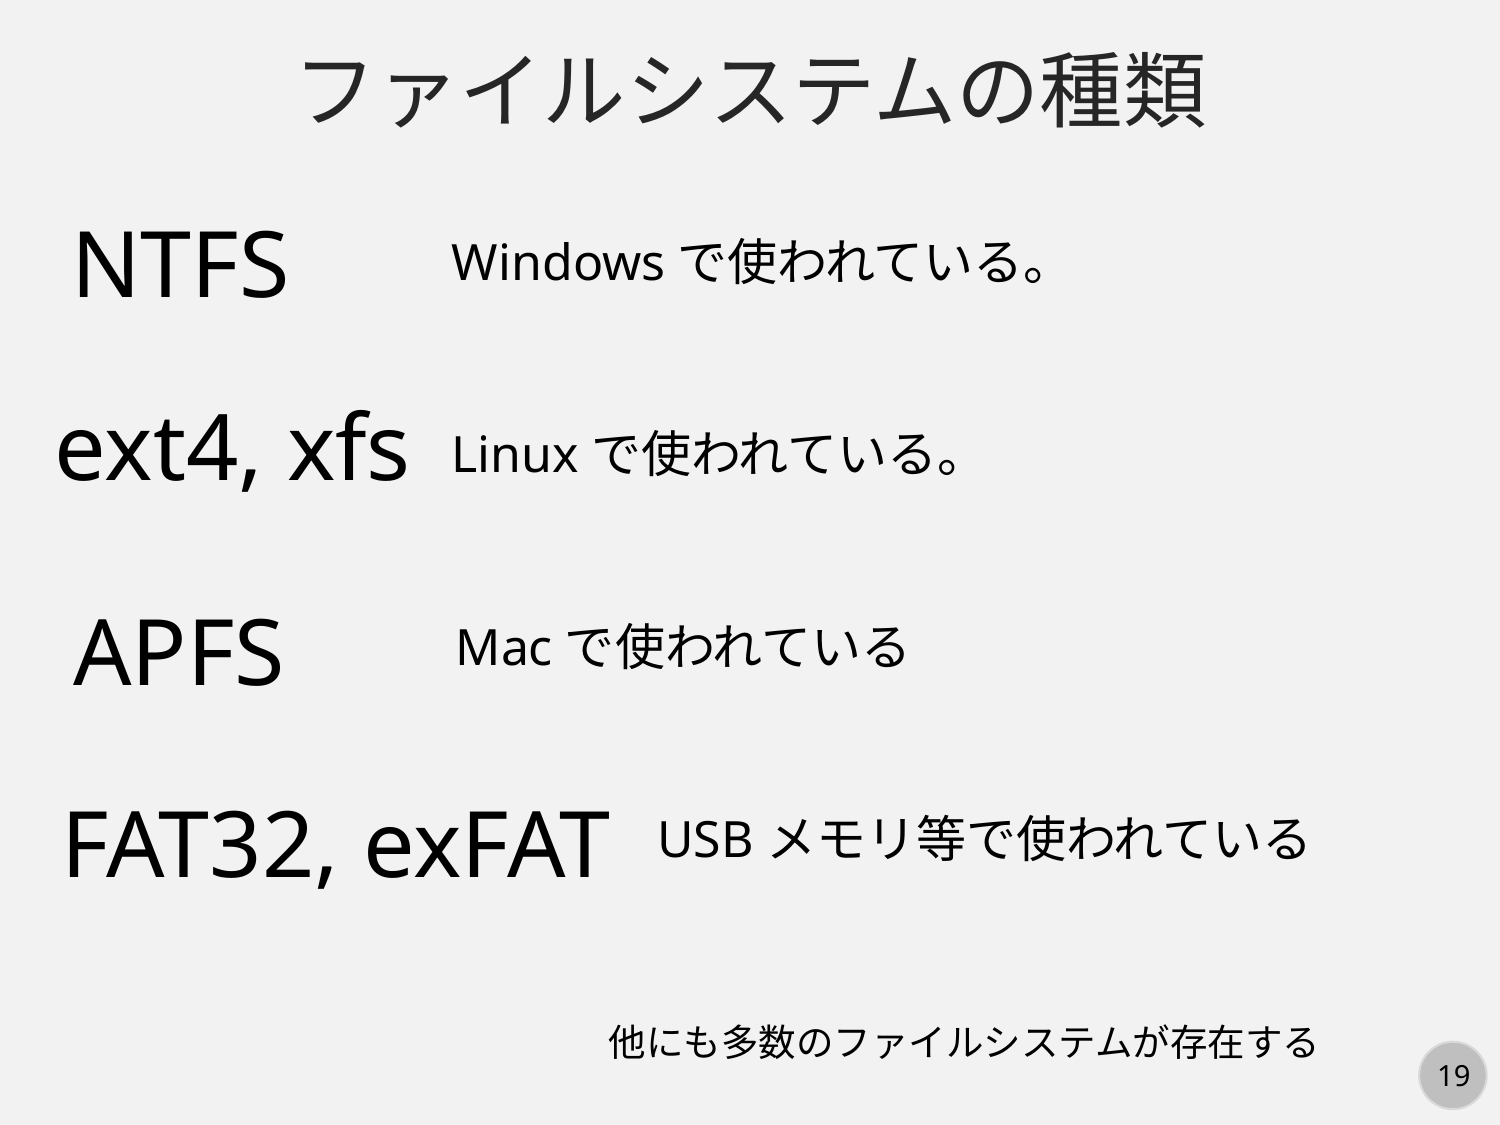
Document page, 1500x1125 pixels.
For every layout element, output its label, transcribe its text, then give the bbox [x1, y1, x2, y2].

text_box Macで使われている [441, 608, 926, 683]
list ファイルシステムの種類 [0, 31, 1500, 155]
text_box Linuxで使われている。 [436, 414, 1002, 490]
text_box NTFS [56, 198, 305, 323]
text_box Windowsで使われている。 [437, 223, 1089, 298]
text_box APFS [58, 586, 300, 712]
text_box 他にも多数のファイルシステムが存在する [594, 1011, 1336, 1072]
text_box FAT32, exFAT [46, 778, 626, 903]
text_box ext4, xfs [40, 381, 427, 507]
text_box USBメモリ等で使われている [642, 799, 1327, 875]
